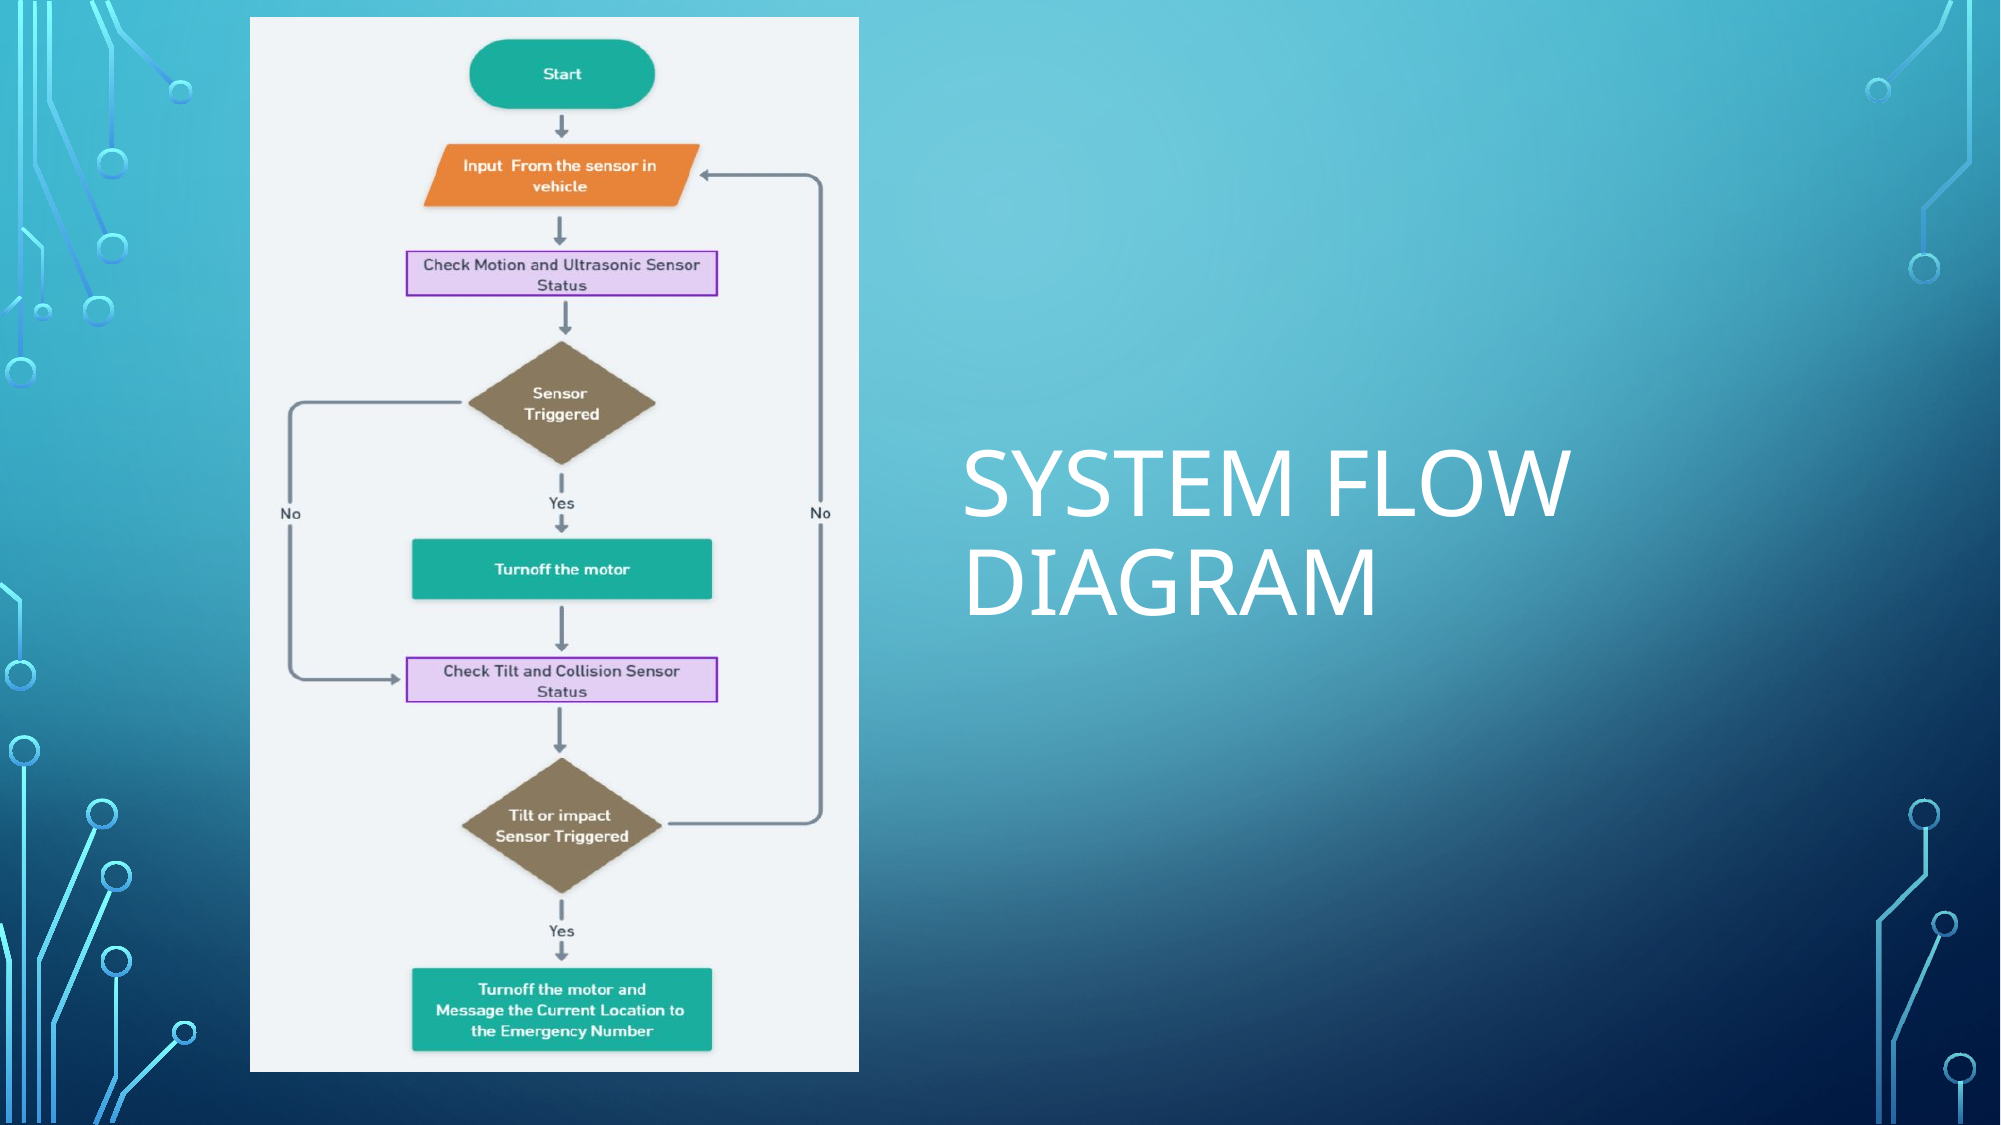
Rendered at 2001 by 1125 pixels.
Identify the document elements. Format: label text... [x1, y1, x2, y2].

title System flow diagram [946, 353, 1968, 719]
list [249, 17, 859, 1072]
